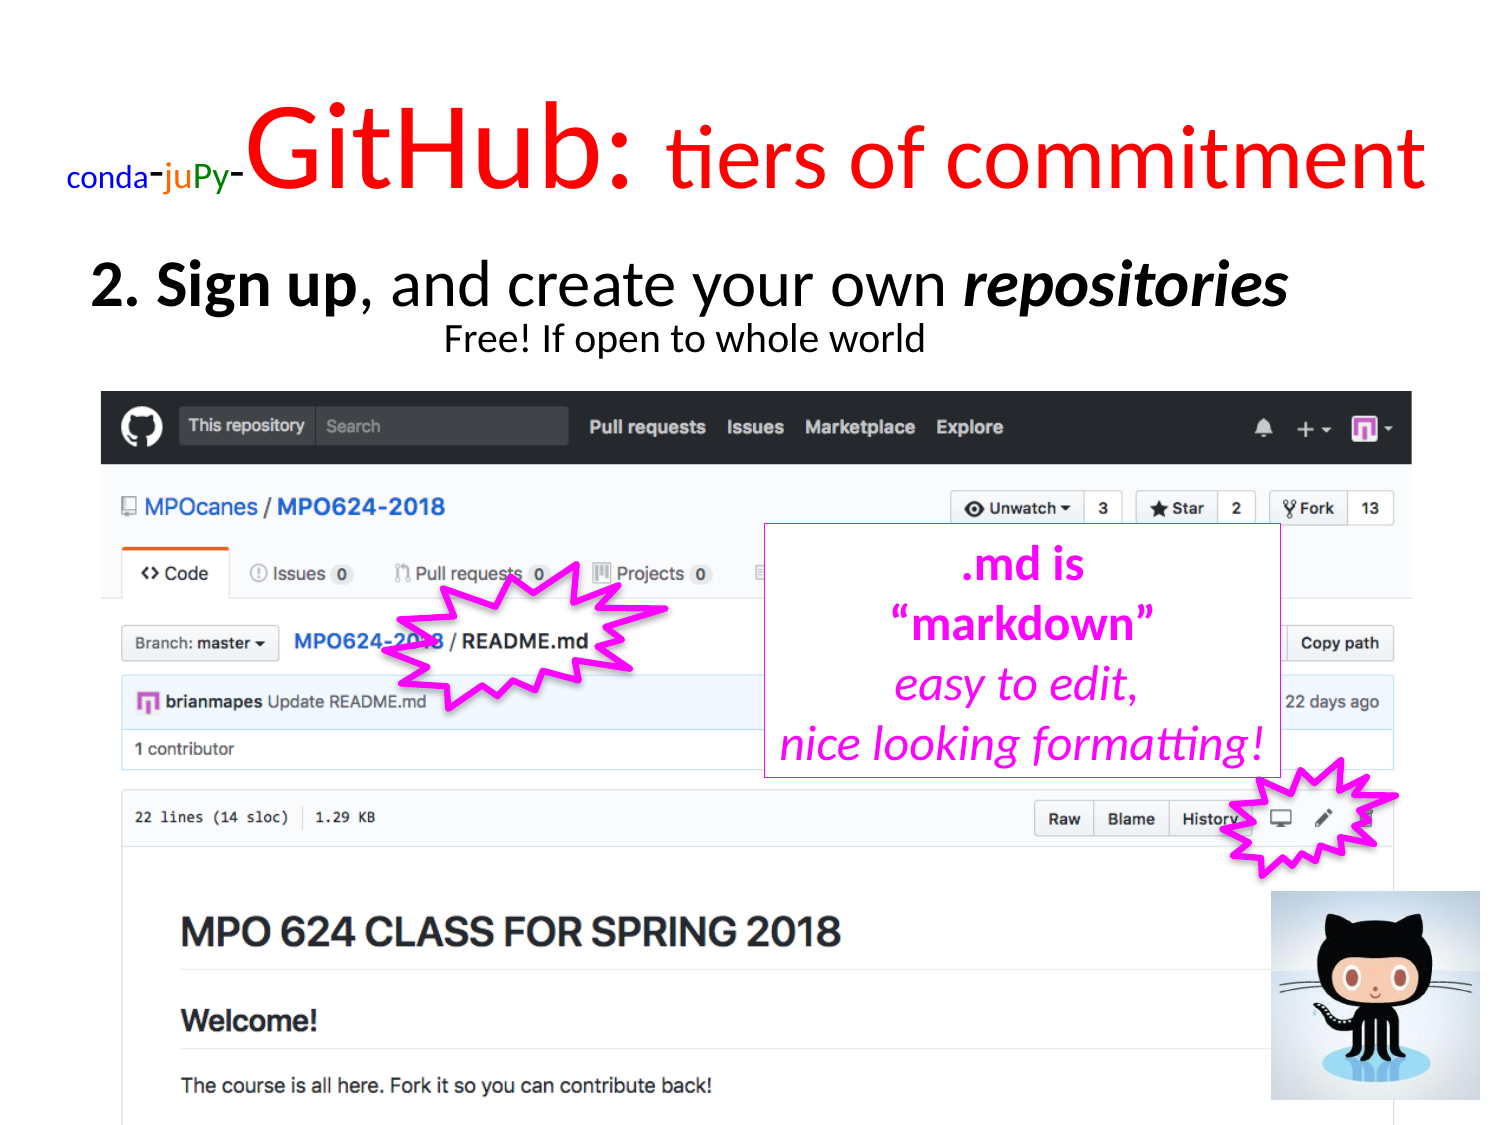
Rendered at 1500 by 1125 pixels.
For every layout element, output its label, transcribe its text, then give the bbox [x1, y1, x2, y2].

picture [100, 391, 1480, 1125]
list 2. Sign up, and create your own repositories [75, 232, 1438, 1041]
title conda-juPy-GitHub: tiers of commitment [33, 45, 1462, 233]
text_box Free! If open to whole world [429, 303, 1244, 369]
